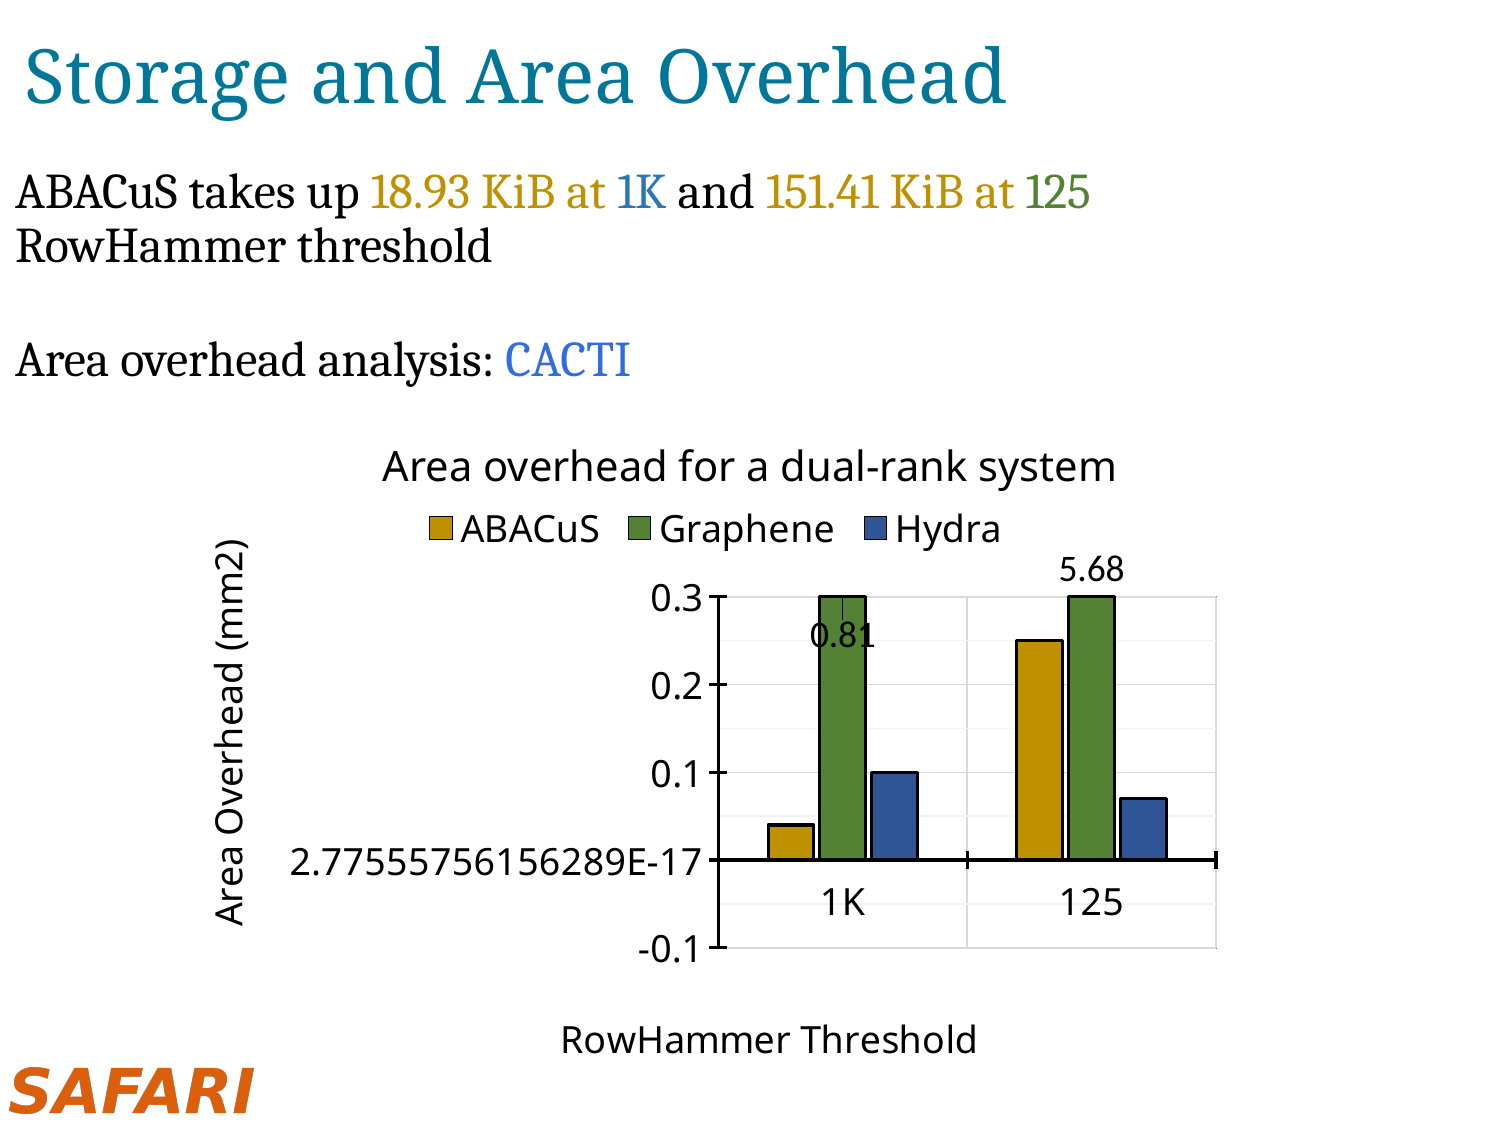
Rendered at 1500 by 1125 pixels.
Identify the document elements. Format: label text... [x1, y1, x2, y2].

list ABACuS takes up 18.93 KiB at 1K and 151.41 KiB at 125 RowHammer threshold Area overhead analysis: CACTI [0, 158, 1500, 1034]
text_box Area overhead for a dual-rank system [262, 431, 1238, 481]
chart [167, 481, 1238, 1085]
title Storage and Area Overhead [0, 0, 1500, 158]
picture [9, 1067, 254, 1114]
